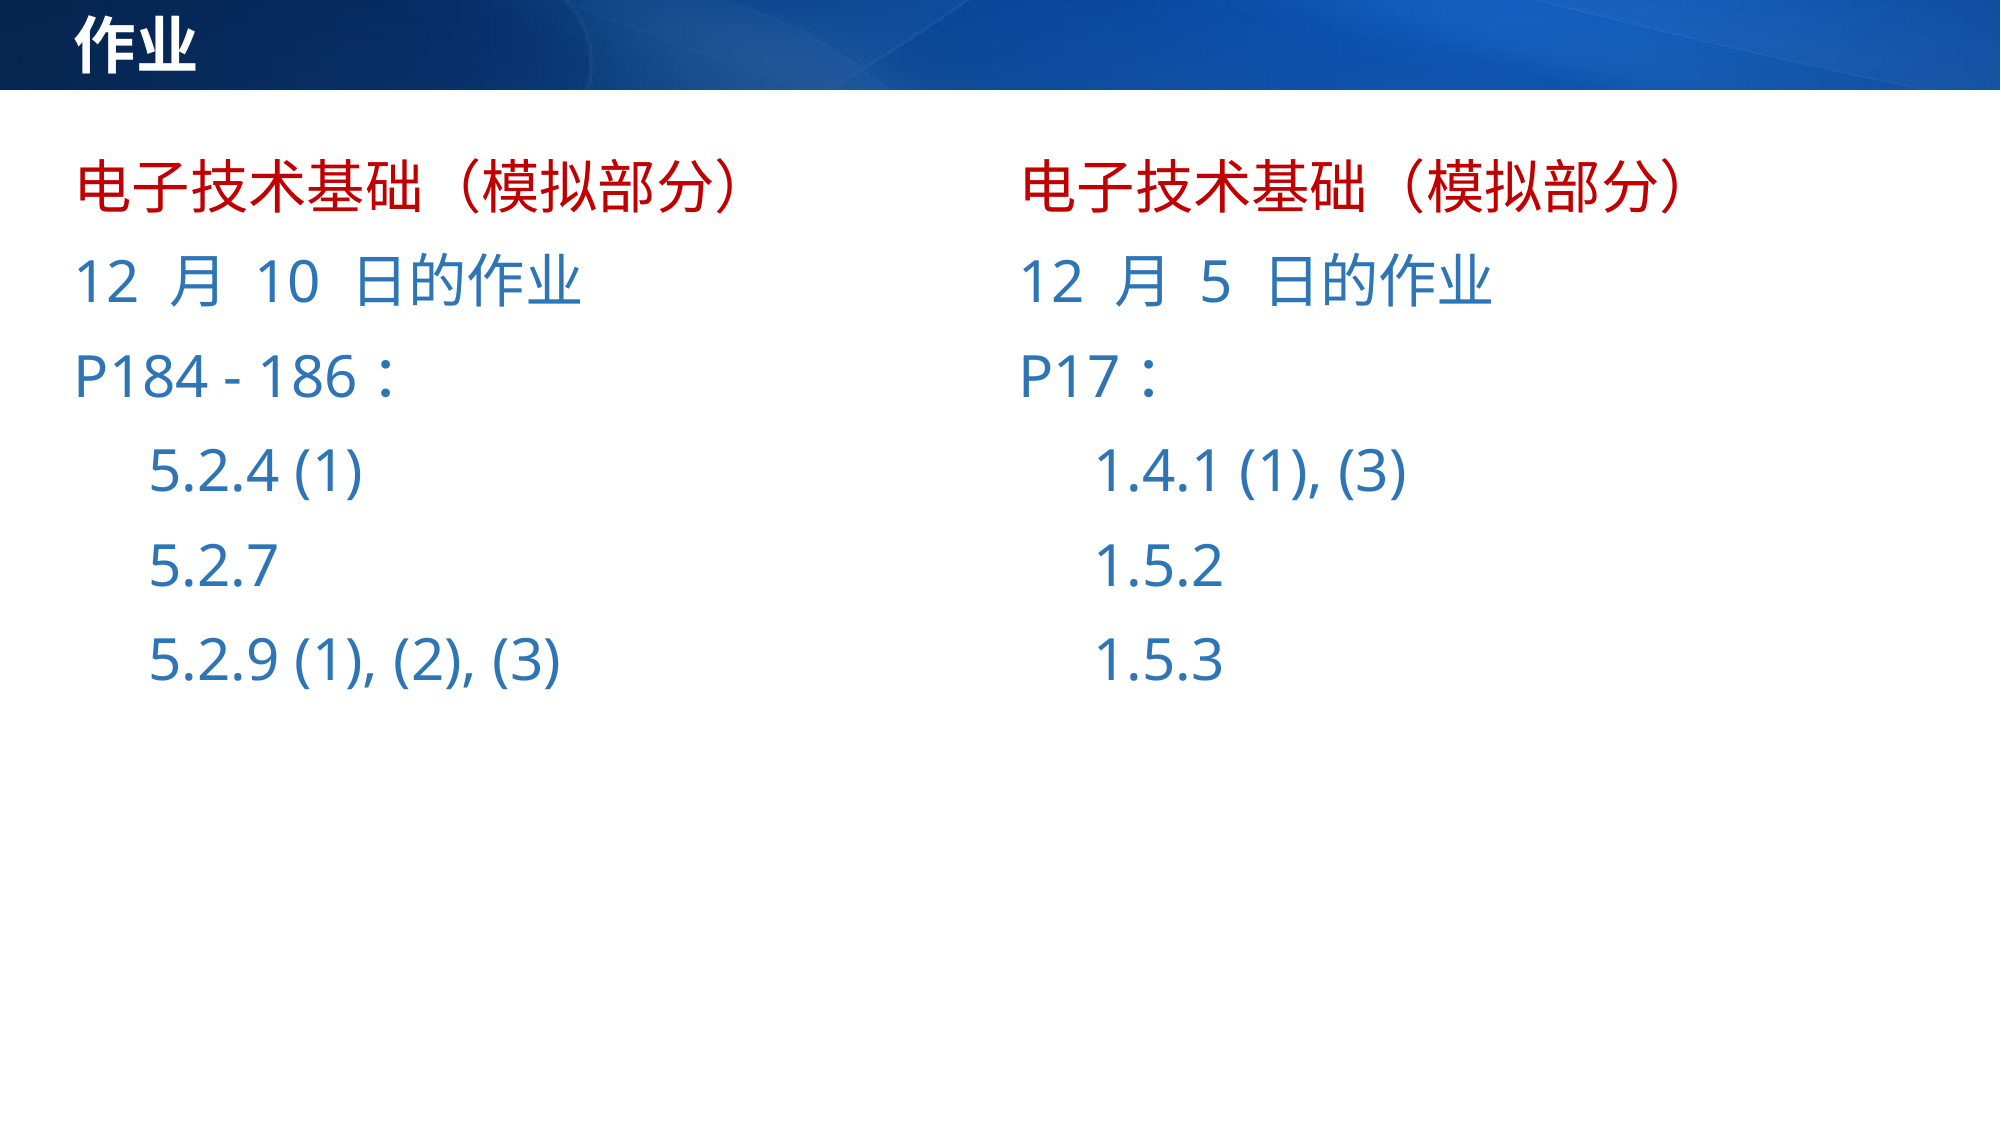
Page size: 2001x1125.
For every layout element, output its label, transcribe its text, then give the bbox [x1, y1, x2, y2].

text_box 电子技术基础（模拟部分） 12 月 5 日的作业 P17： 1.4.1 (1), (3) 1.5.2 1.5.3 [1003, 135, 1772, 700]
text_box 作业 [58, 0, 1999, 90]
picture [0, 0, 2000, 95]
text_box 电子技术基础（模拟部分） 12 月 10 日的作业 P184 - 186： 5.2.4 (1) 5.2.7 5.2.9 (1), (2), (3) [58, 135, 1003, 700]
